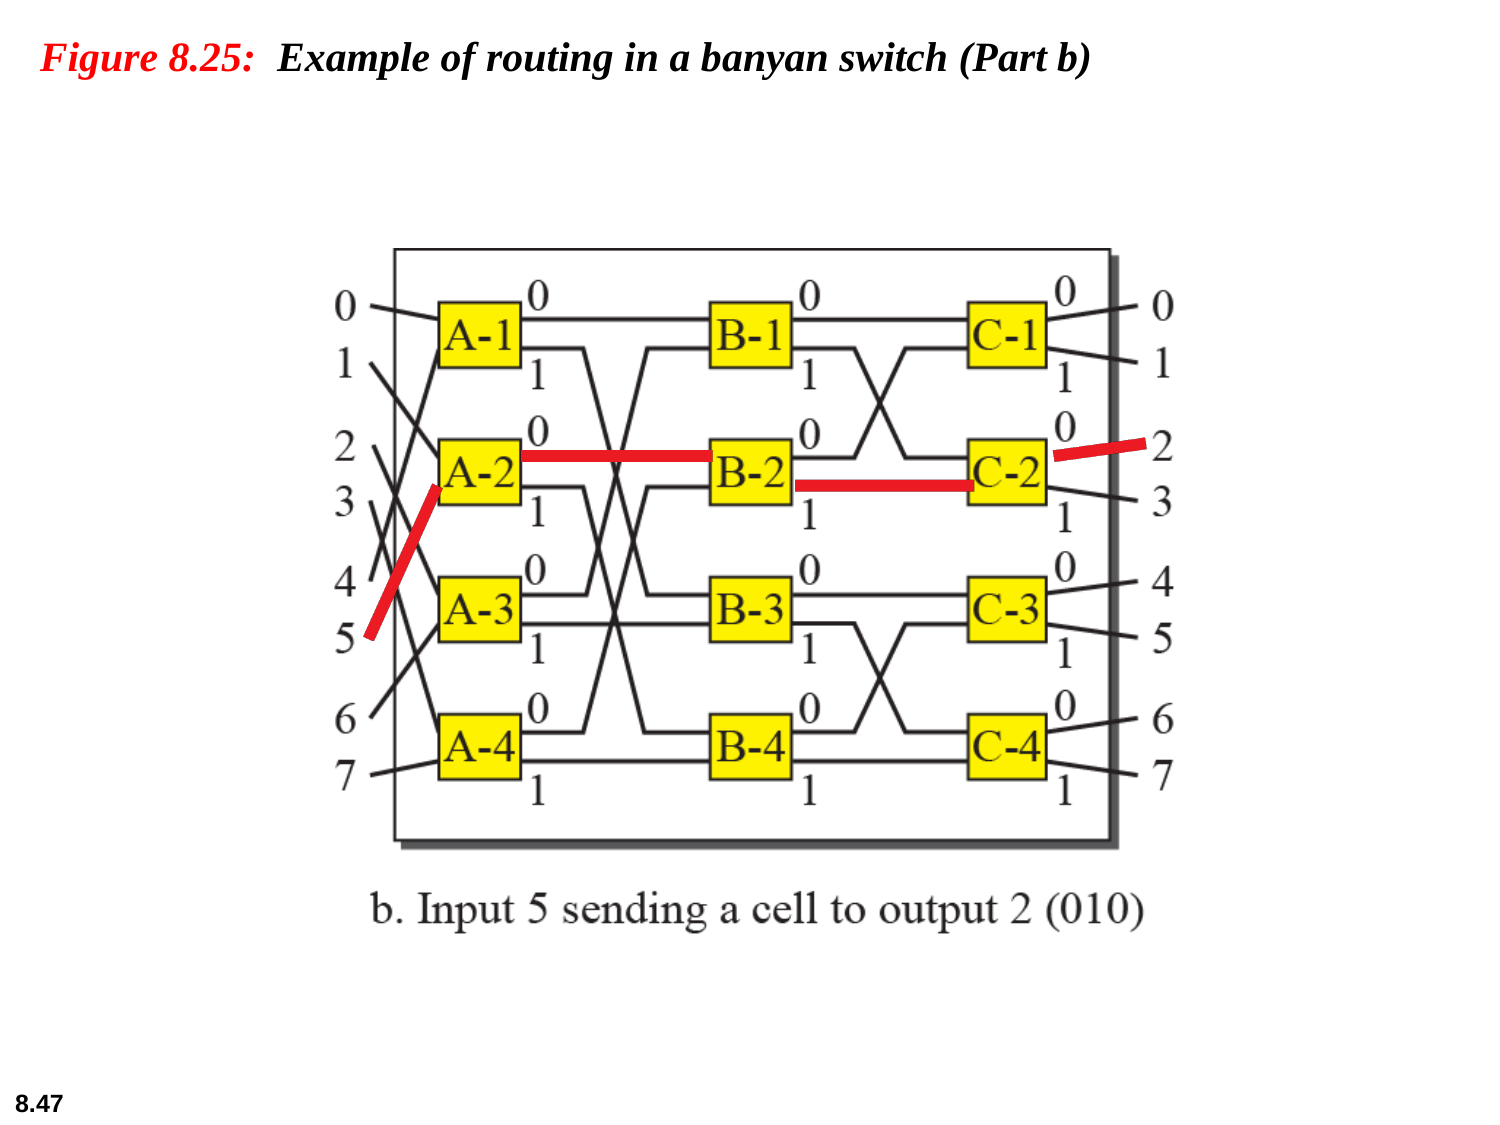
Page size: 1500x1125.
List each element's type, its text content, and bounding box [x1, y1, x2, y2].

text_box Figure 8.25: Example of routing in a banyan switch (Part b) [24, 22, 1363, 87]
picture [333, 247, 1176, 938]
text_box 8.47 [0, 1049, 313, 1125]
